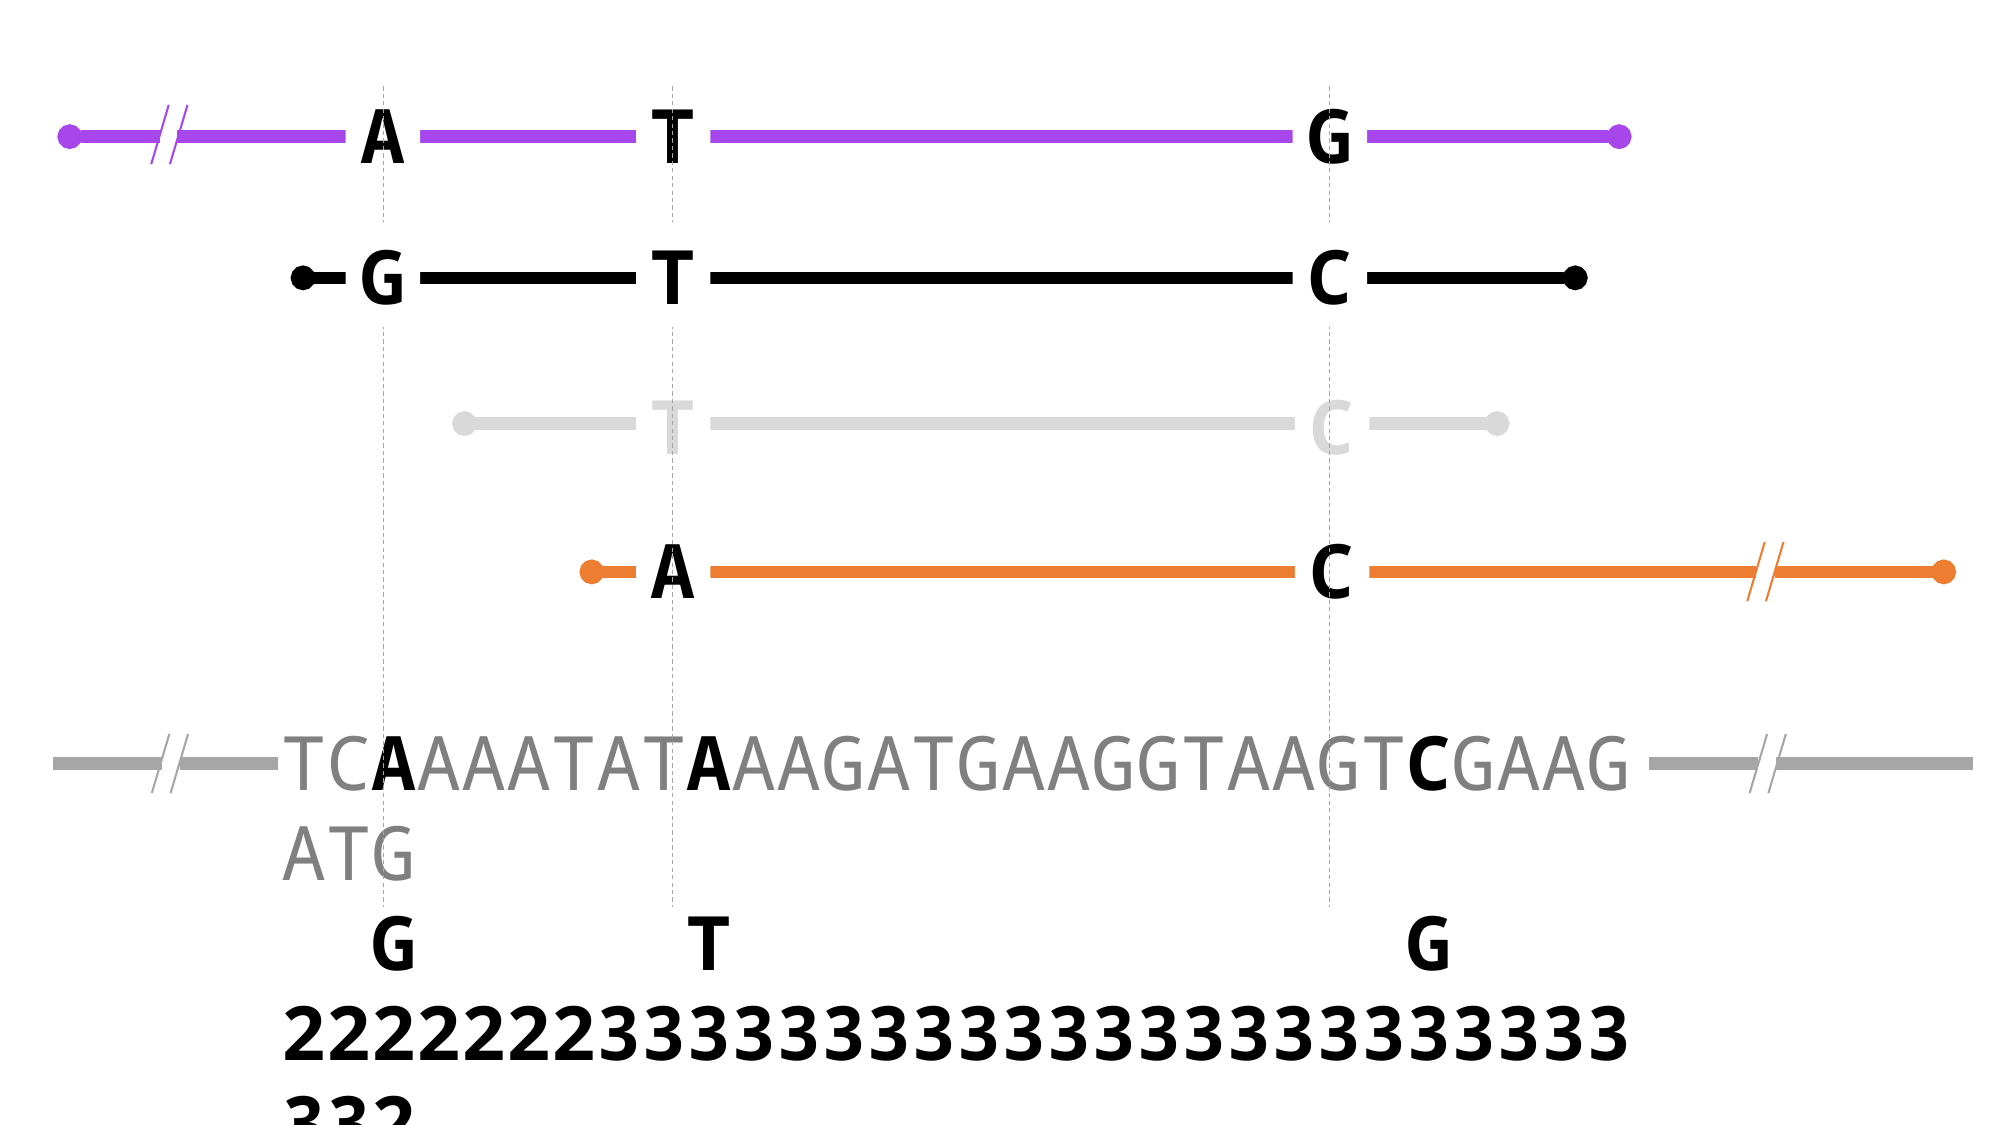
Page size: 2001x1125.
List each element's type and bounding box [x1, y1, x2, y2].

text_box [53, 80, 1973, 1087]
